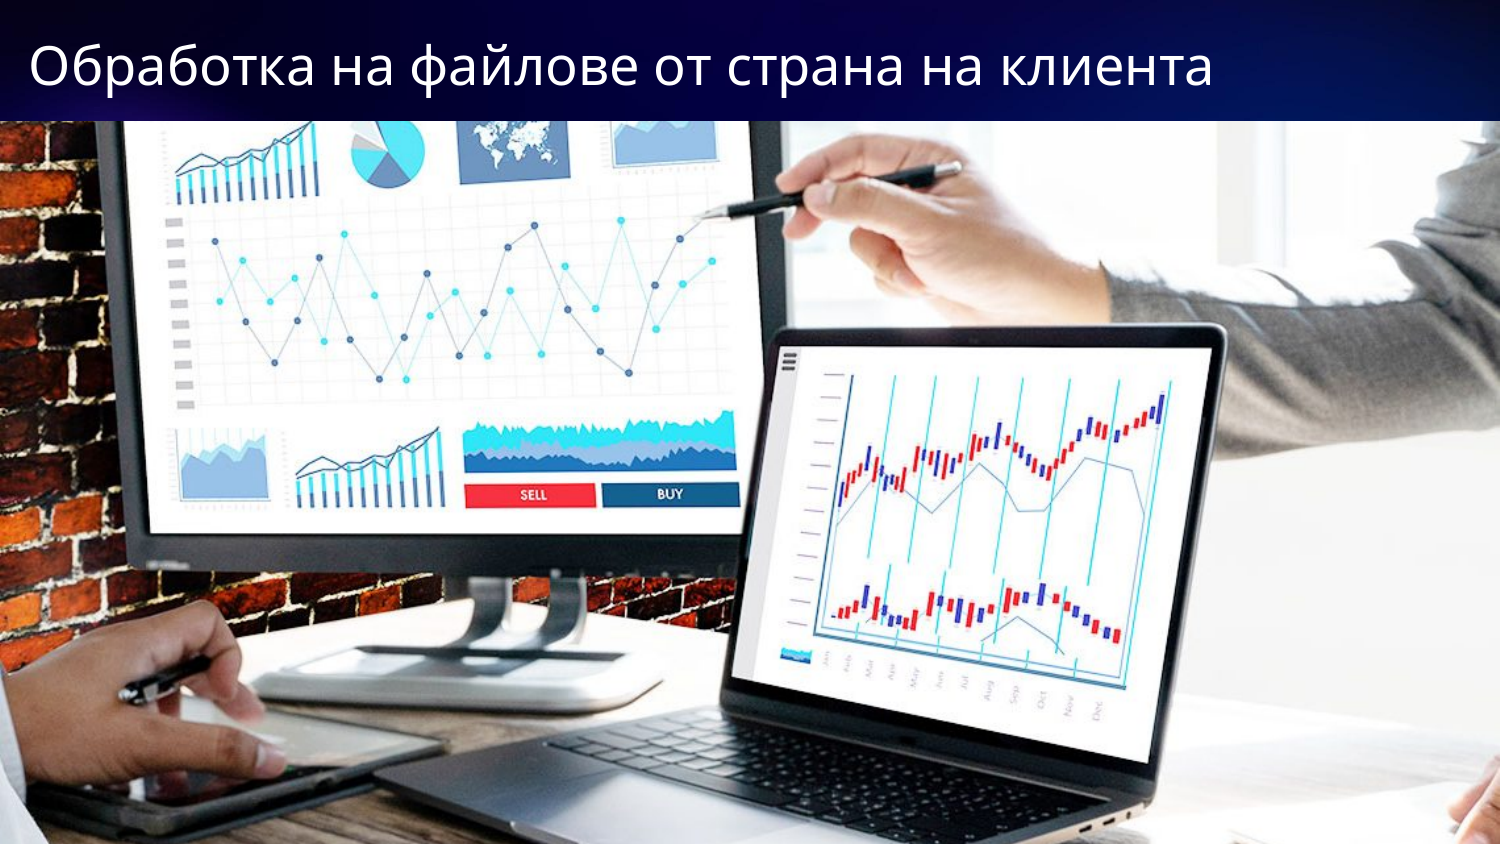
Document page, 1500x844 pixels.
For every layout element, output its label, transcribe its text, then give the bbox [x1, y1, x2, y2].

picture [0, 0, 1500, 844]
title Обработка на файлове от страна на клиента [13, 16, 1307, 119]
